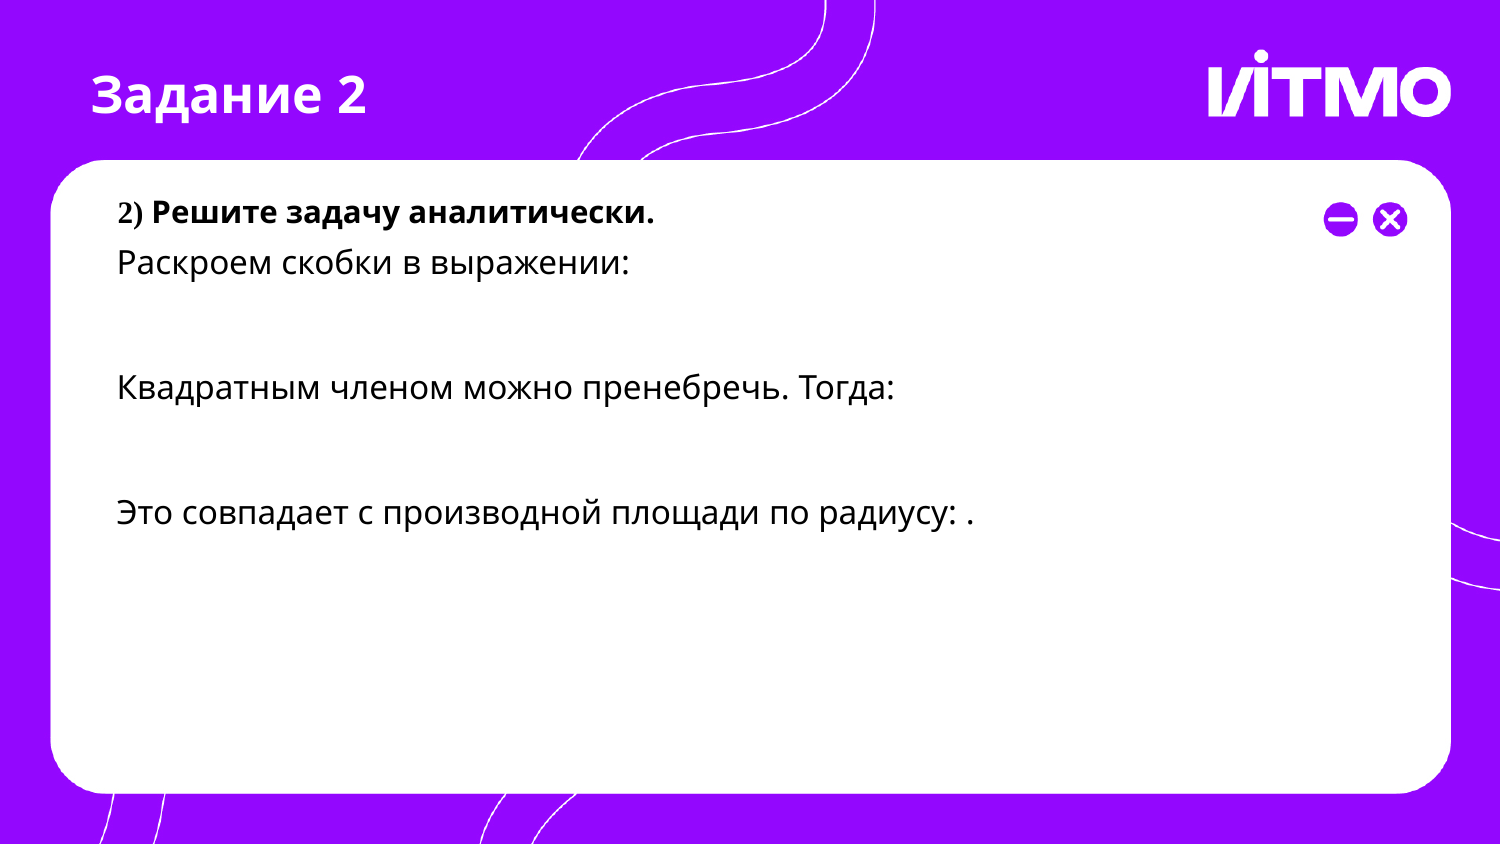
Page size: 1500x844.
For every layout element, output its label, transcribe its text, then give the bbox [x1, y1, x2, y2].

title Задание 2 [75, 50, 1195, 137]
picture [0, 0, 1500, 844]
list 2) Решите задачу аналитически. [102, 176, 1279, 254]
